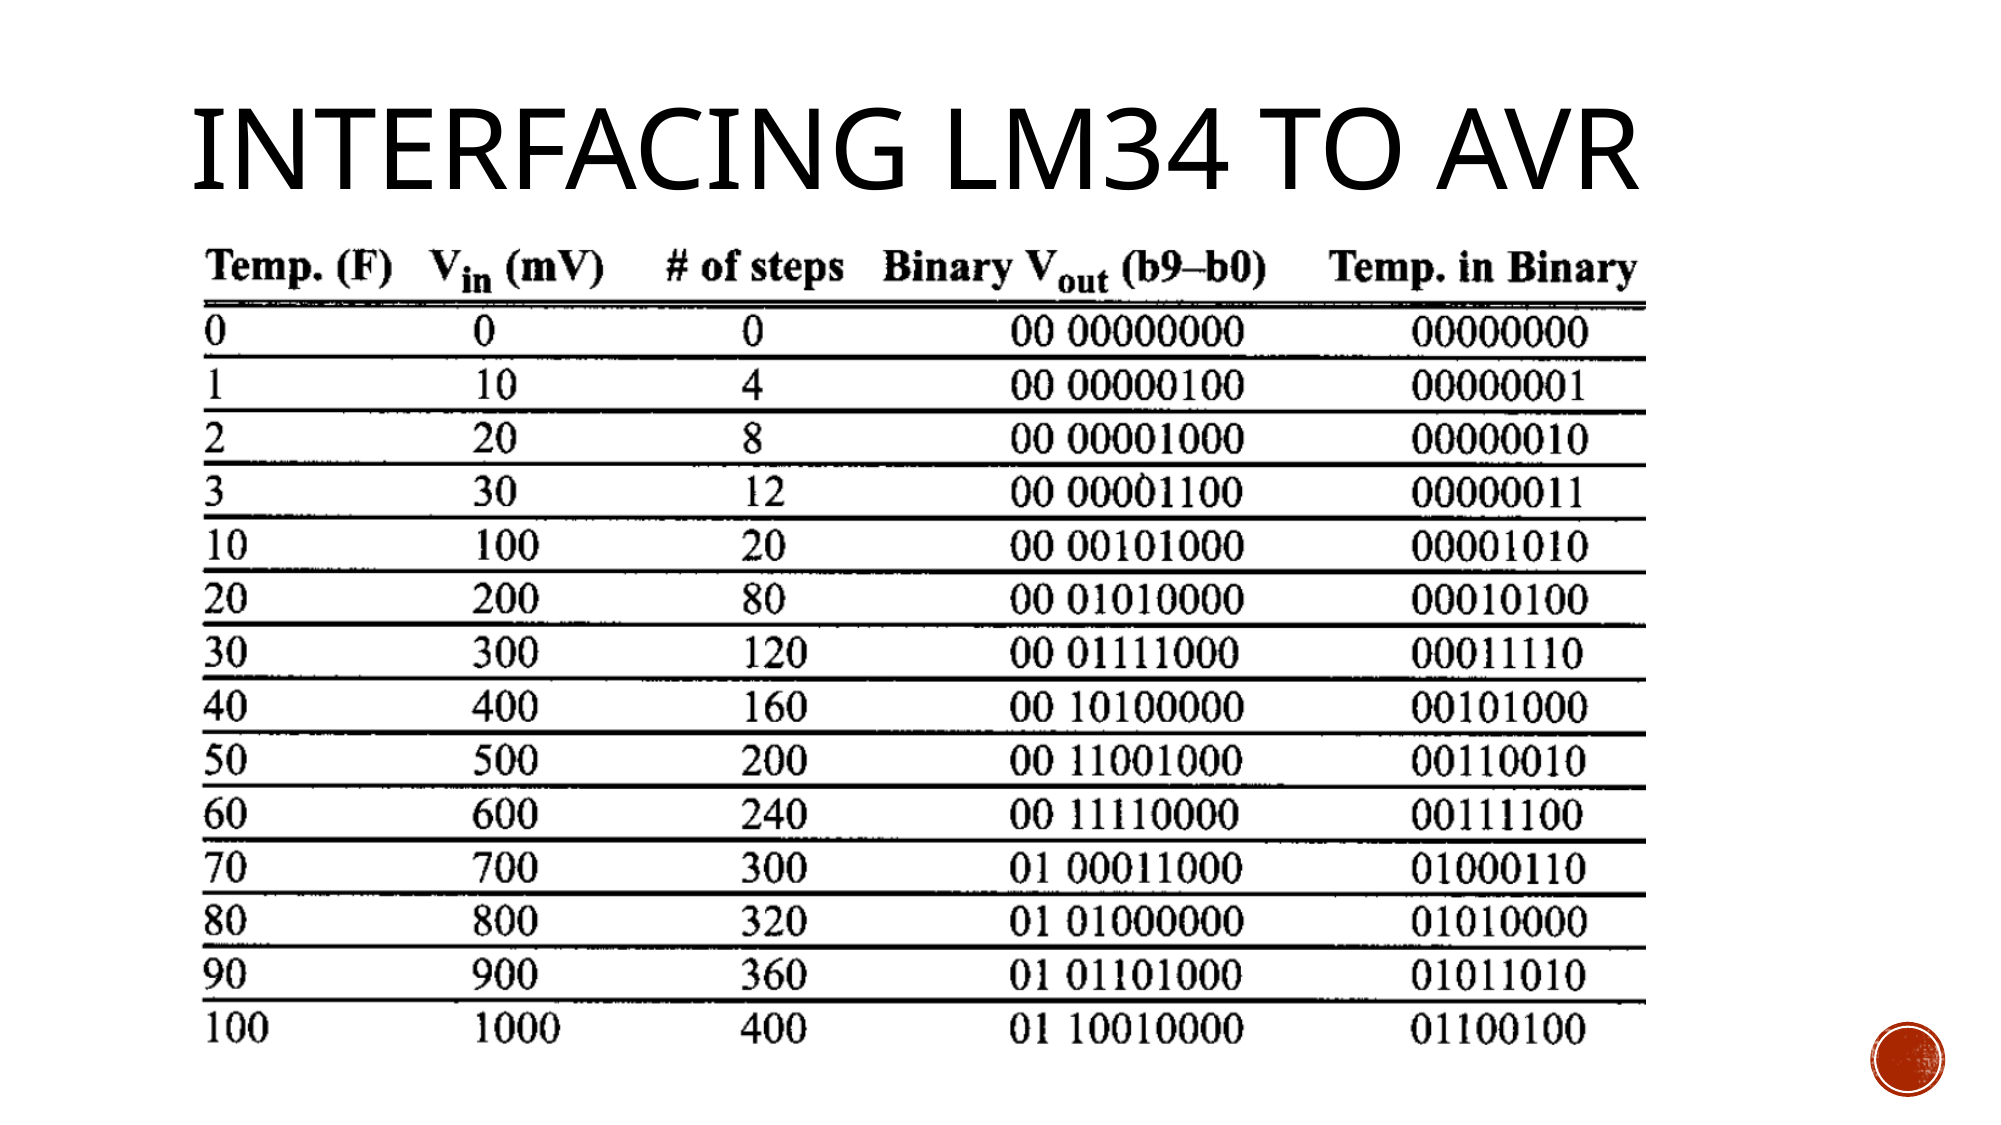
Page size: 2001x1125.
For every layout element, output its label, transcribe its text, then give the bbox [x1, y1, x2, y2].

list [198, 226, 1646, 1057]
title INTERFACING LM34 TO AVR [175, 79, 1826, 228]
picture [1870, 1021, 1946, 1097]
